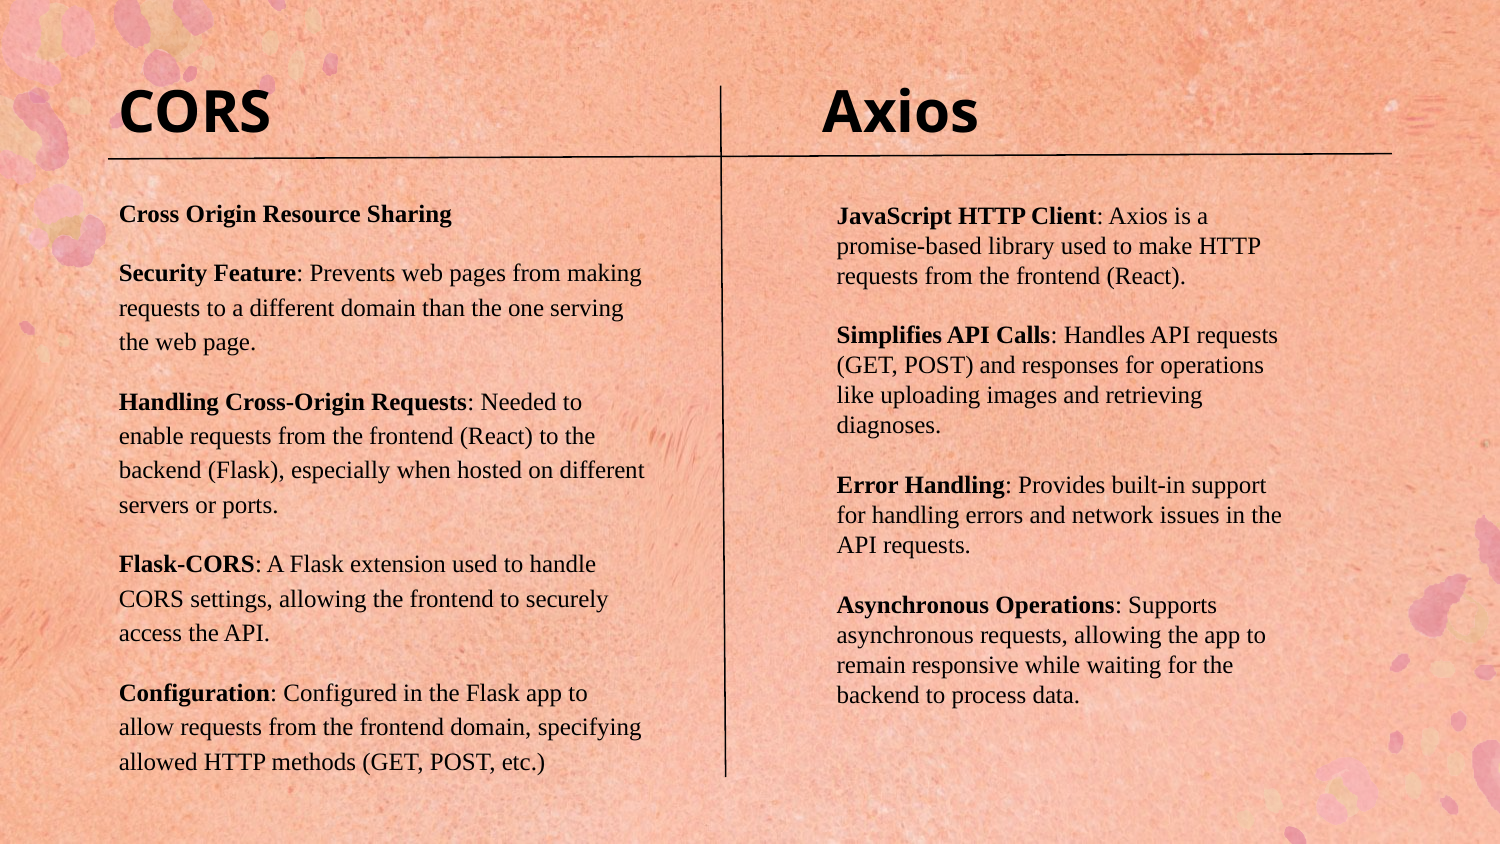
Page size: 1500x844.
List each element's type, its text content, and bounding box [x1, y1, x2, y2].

title CORS [103, 80, 610, 156]
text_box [720, 167, 726, 778]
text_box JavaScript HTTP Client: Axios is a promise-based library used to make HTTP requests from the frontend (React). Simplifies API Calls: Handles API requests (GET, POST) and responses for operations like uploading images and retrieving diagnoses. Error Handling: Provides built-in support for handling errors and network issues in the API requests. Asynchronous Operations: Supports asynchronous requests, allowing the app to remain responsive while waiting for the backend to process data. [821, 184, 1314, 754]
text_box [107, 153, 1392, 160]
list Cross Origin Resource Sharing Security Feature: Prevents web pages from making requests to a different domain than the one serving the web page. Handling Cross-Origin Requests: Needed to enable requests from the frontend (React) to the backend (Flask), especially when hosted on different servers or ports. Flask-CORS: A Flask extension used to handle CORS settings, allowing the frontend to securely access the API. Configuration: Configured in the Flask app to allow requests from the frontend domain, specifying allowed HTTP methods (GET, POST, etc.) [103, 177, 662, 786]
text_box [720, 85, 726, 152]
title Axios [807, 80, 1314, 152]
